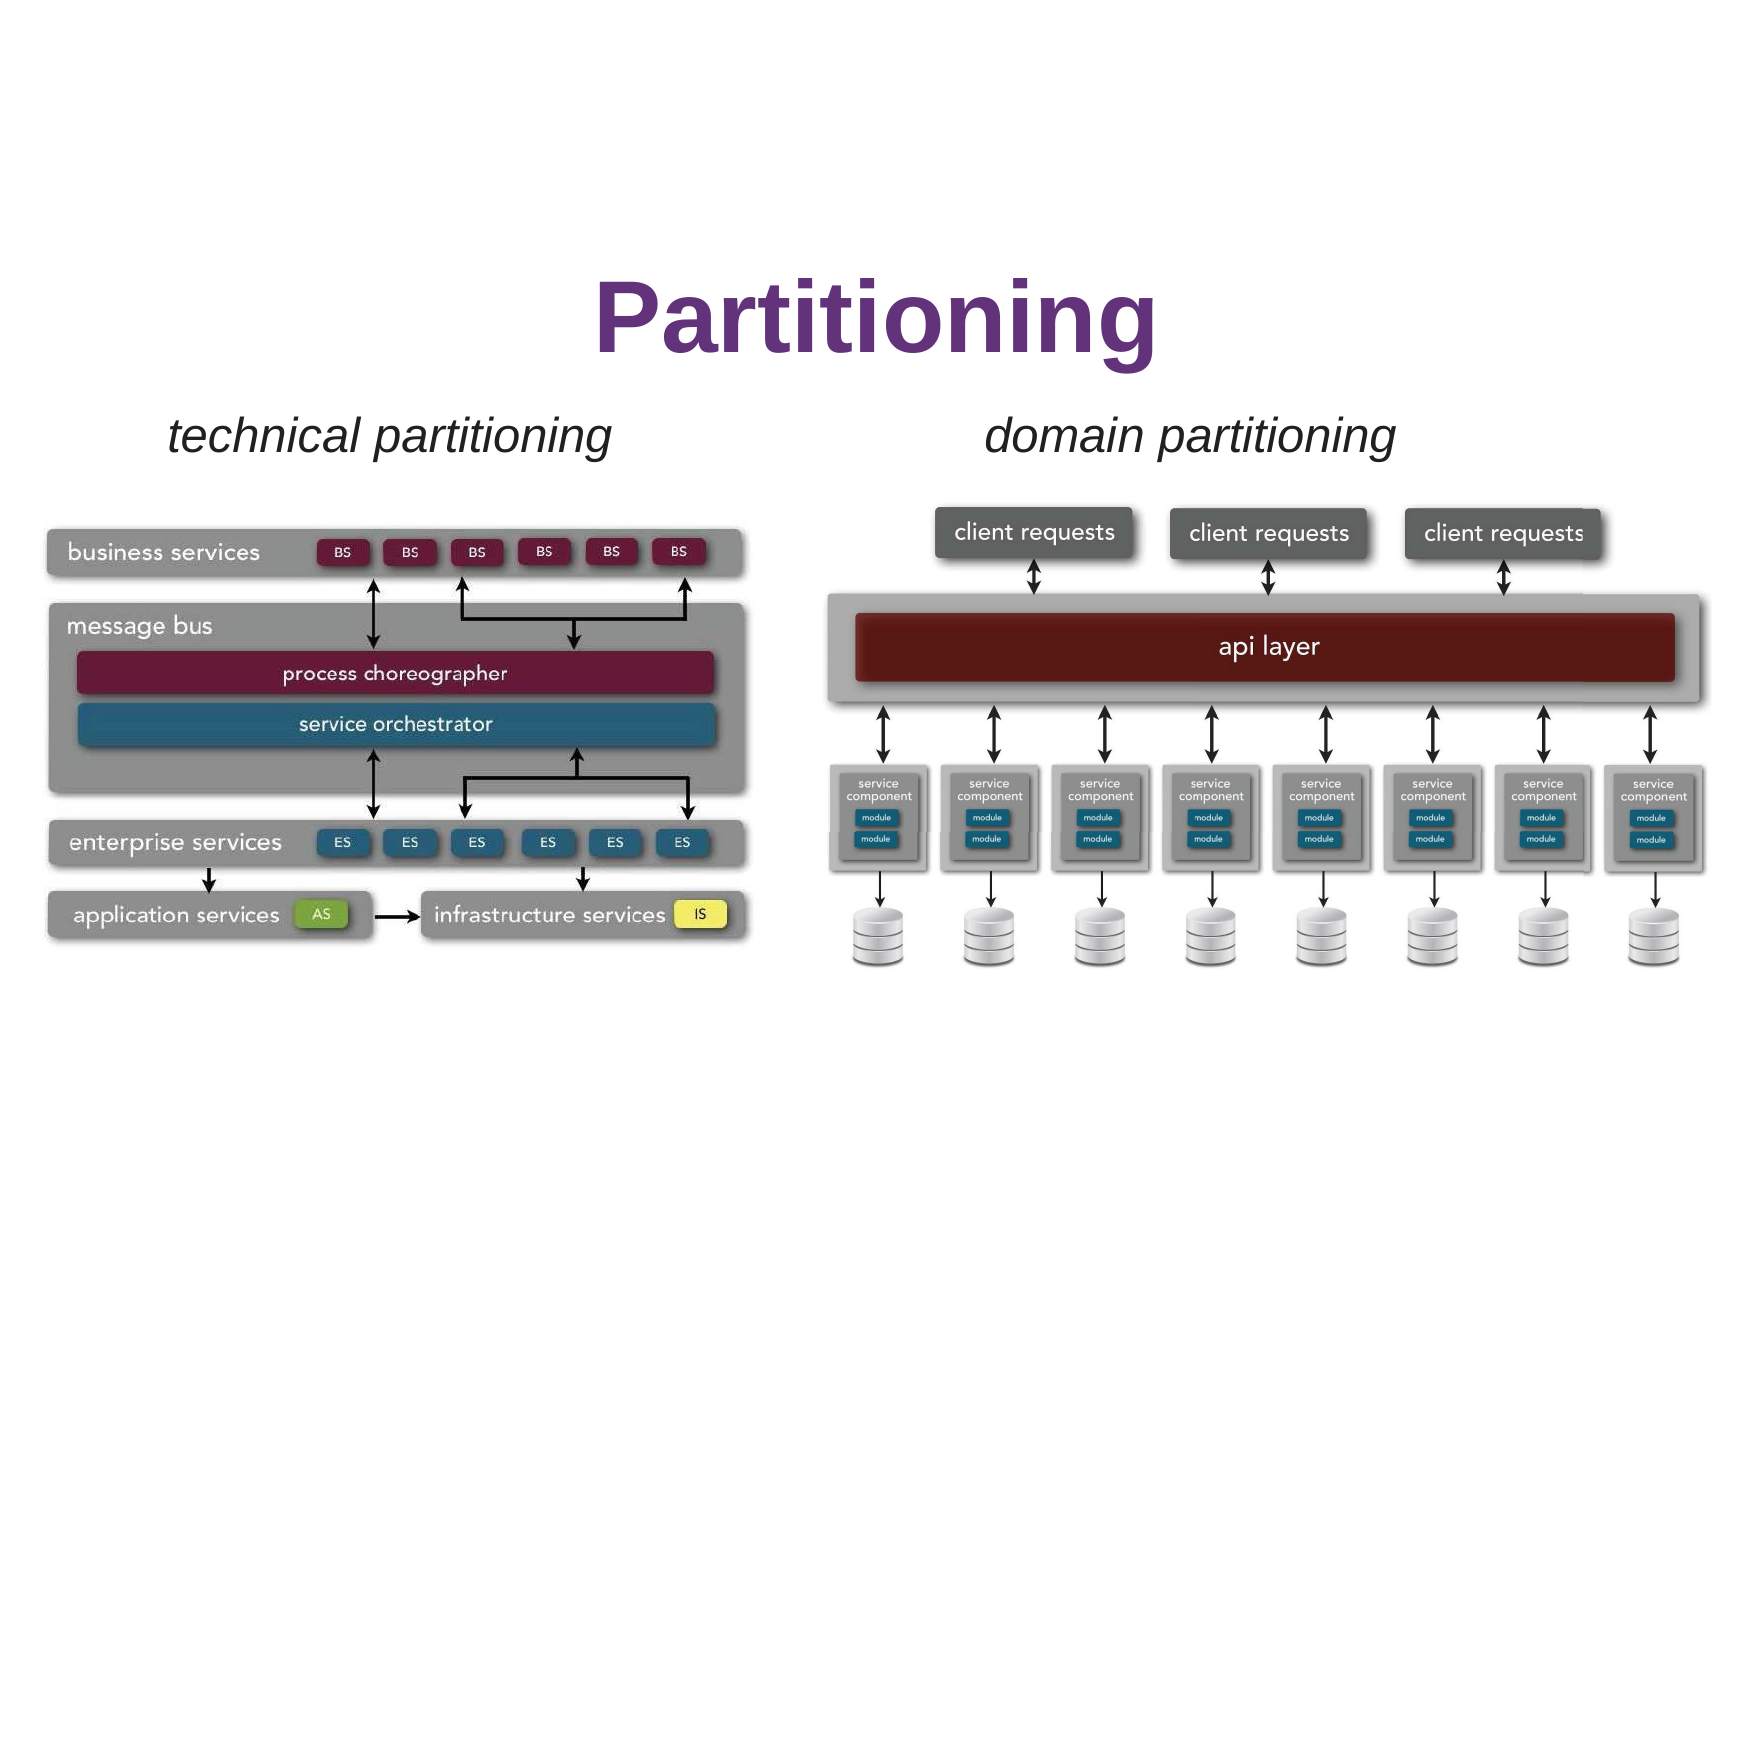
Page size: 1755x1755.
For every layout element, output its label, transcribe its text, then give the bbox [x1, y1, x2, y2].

text_box [1582, 477, 1712, 995]
text_box [809, 832, 1584, 995]
text_box [28, 512, 763, 961]
text_box Partitioning [591, 250, 1164, 373]
text_box domain partitioning [982, 403, 1404, 463]
text_box technical partitioning [165, 403, 619, 463]
text_box [809, 477, 1582, 832]
